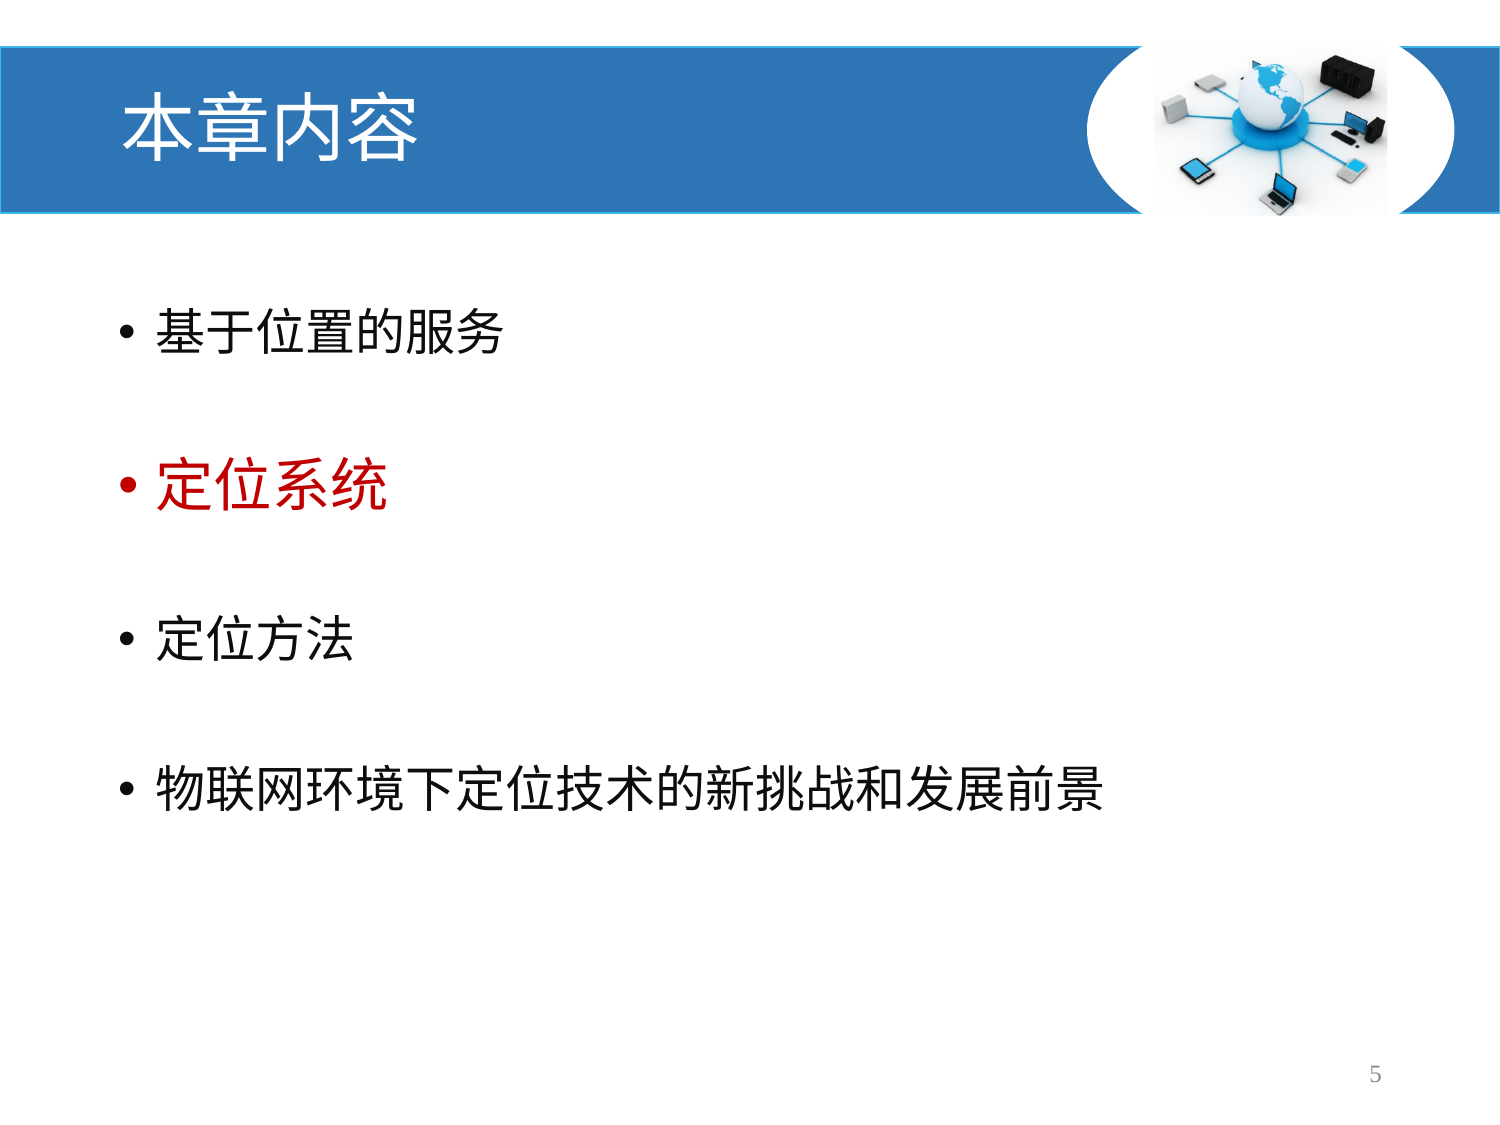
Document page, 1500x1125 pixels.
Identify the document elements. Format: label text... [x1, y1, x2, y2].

slide_number 5 [1059, 1042, 1397, 1103]
list 基于位置的服务 定位系统 定位方法 物联网环境下定位技术的新挑战和发展前景 [103, 299, 1397, 1014]
title 本章内容 [105, 50, 1060, 214]
picture [1154, 46, 1388, 216]
